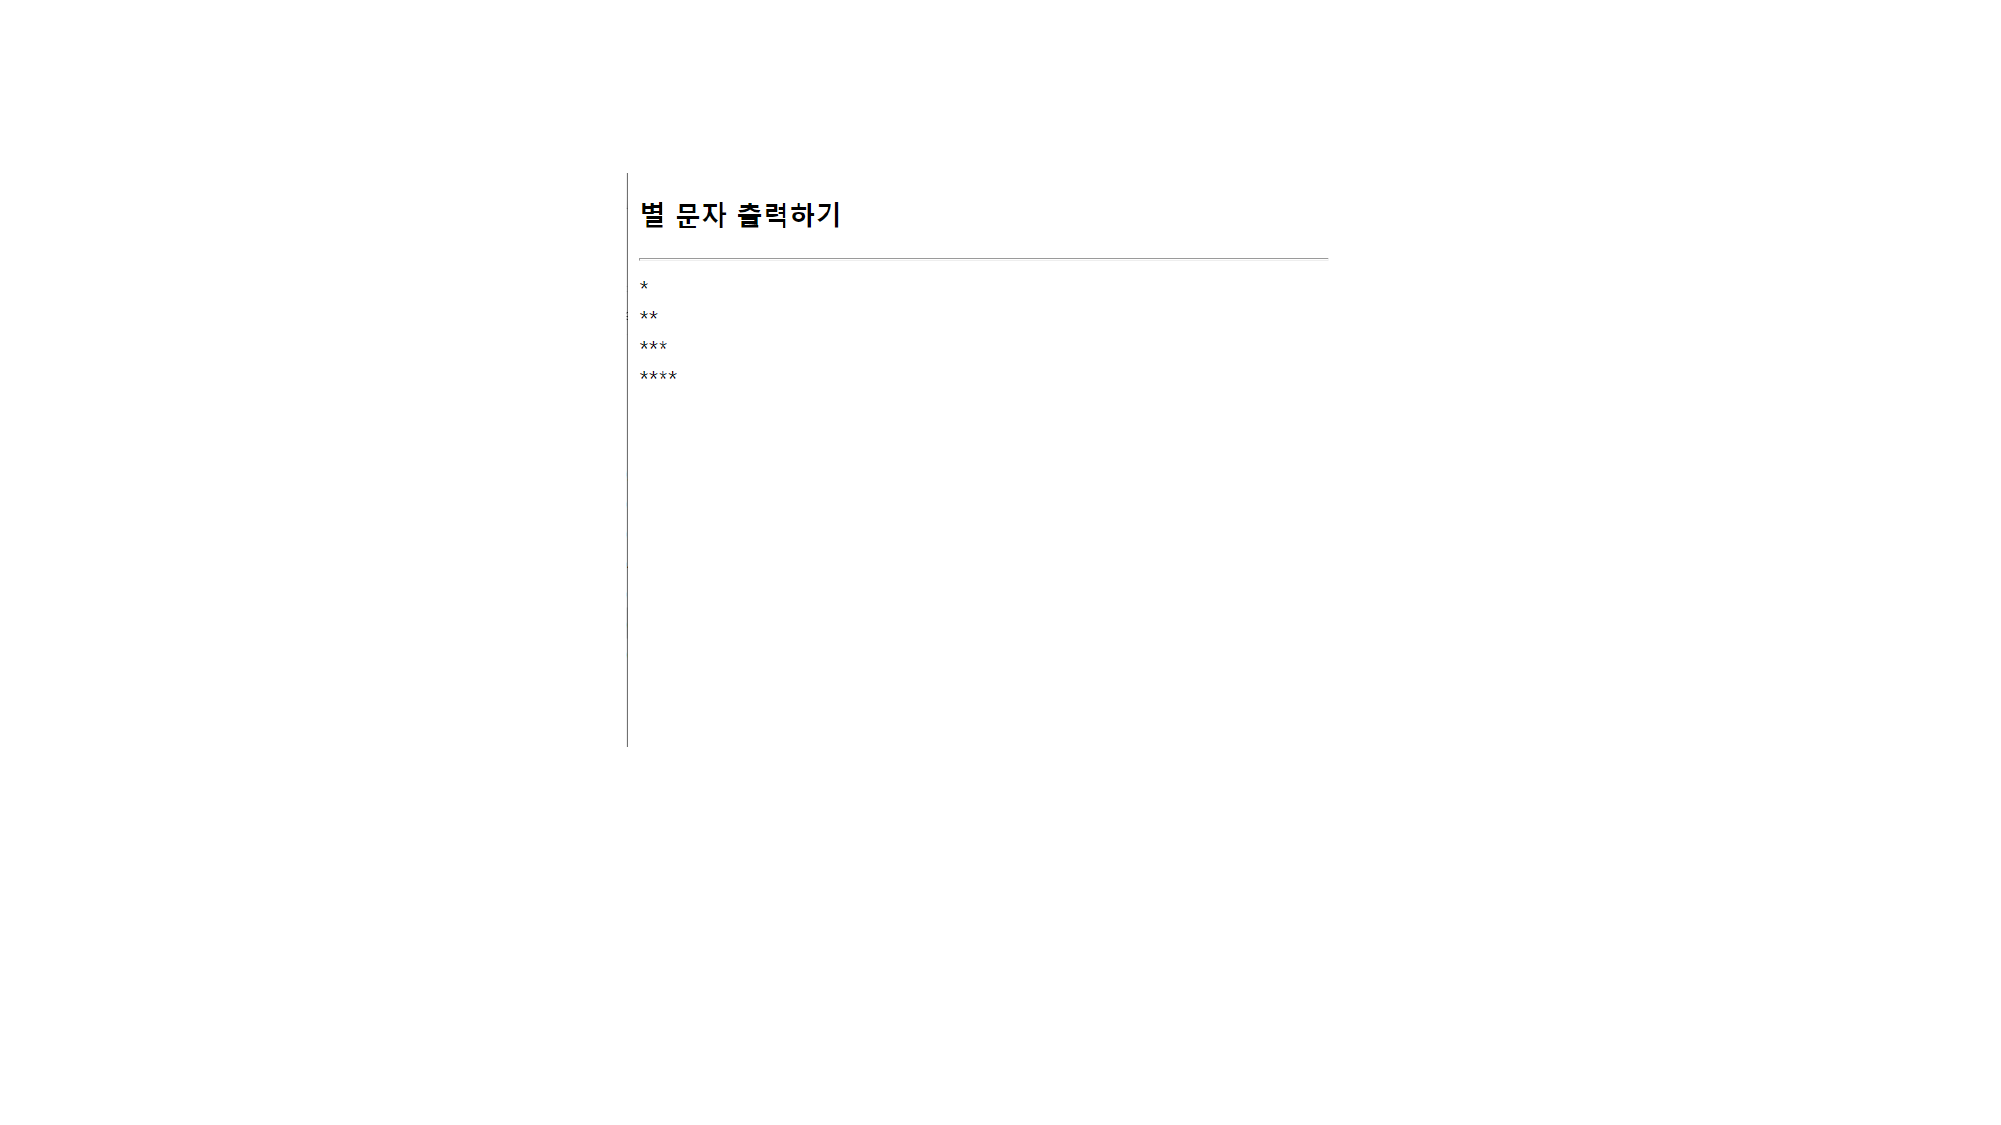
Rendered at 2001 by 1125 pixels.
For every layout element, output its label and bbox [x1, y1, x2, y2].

picture [626, 173, 1335, 747]
